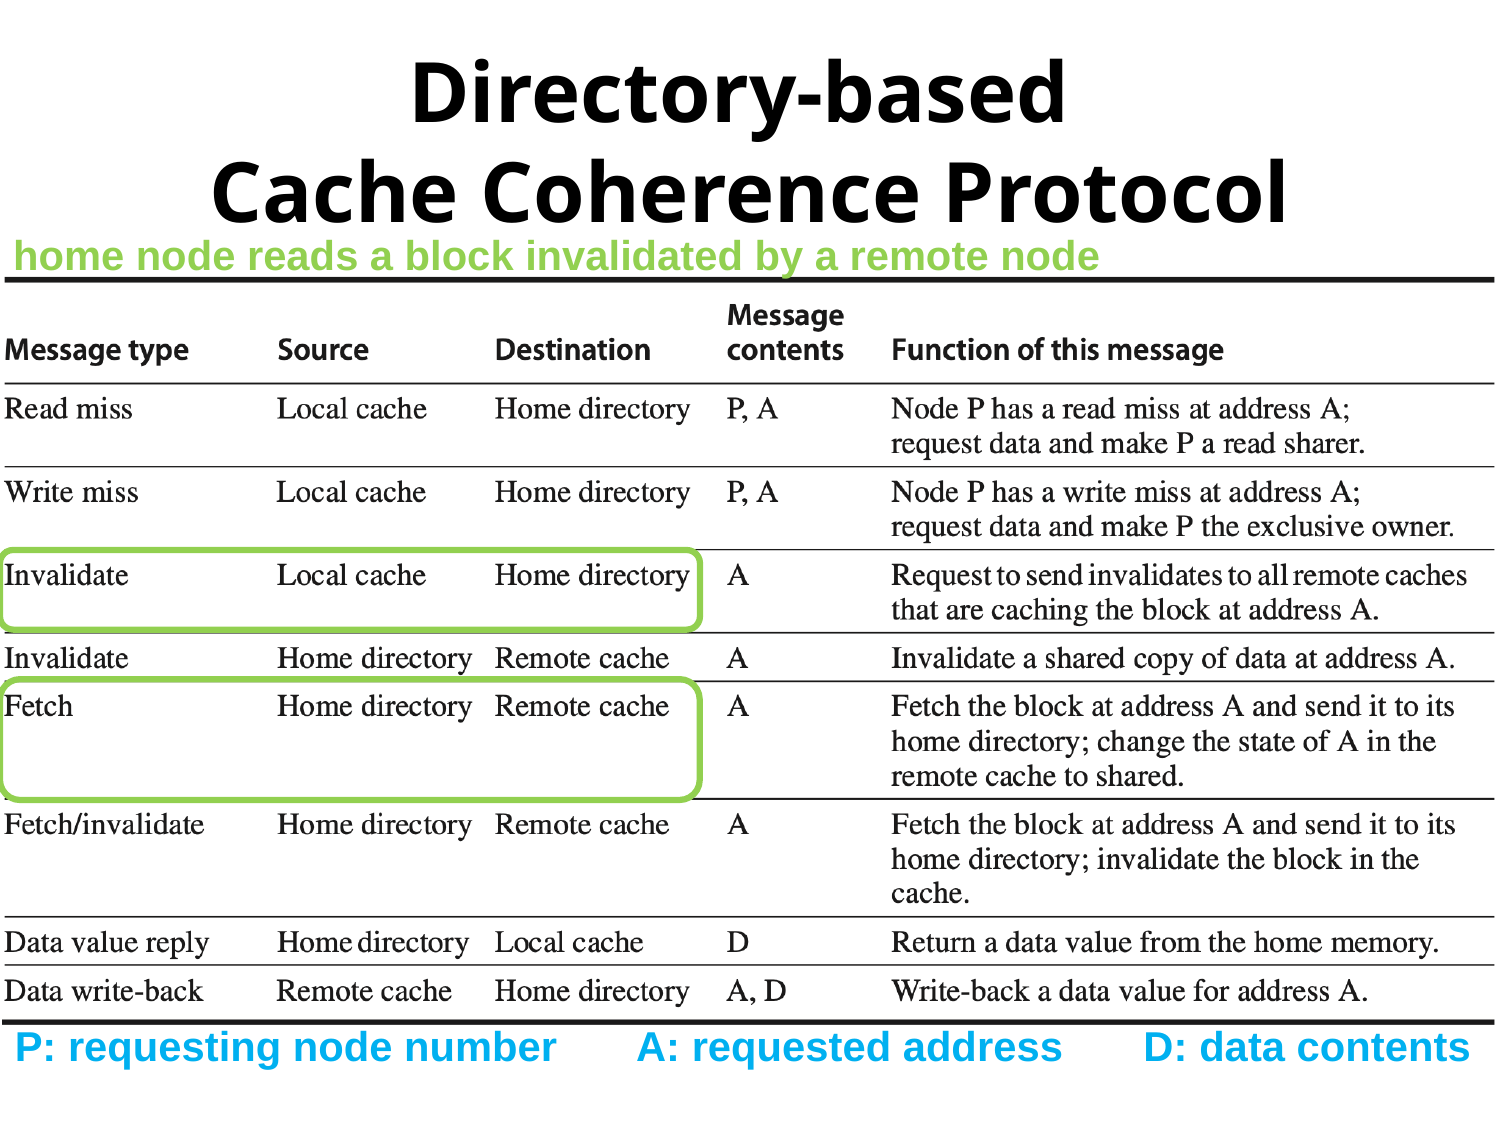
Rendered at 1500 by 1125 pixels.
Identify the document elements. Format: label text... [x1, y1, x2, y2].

text_box home node reads a block invalidated by a remote node [0, 221, 1499, 274]
title Directory-based Cache Coherence Protocol [0, 45, 1500, 233]
picture [0, 274, 1500, 1029]
text_box P: requesting node number A: requested address D: data contents [0, 1037, 1500, 1078]
